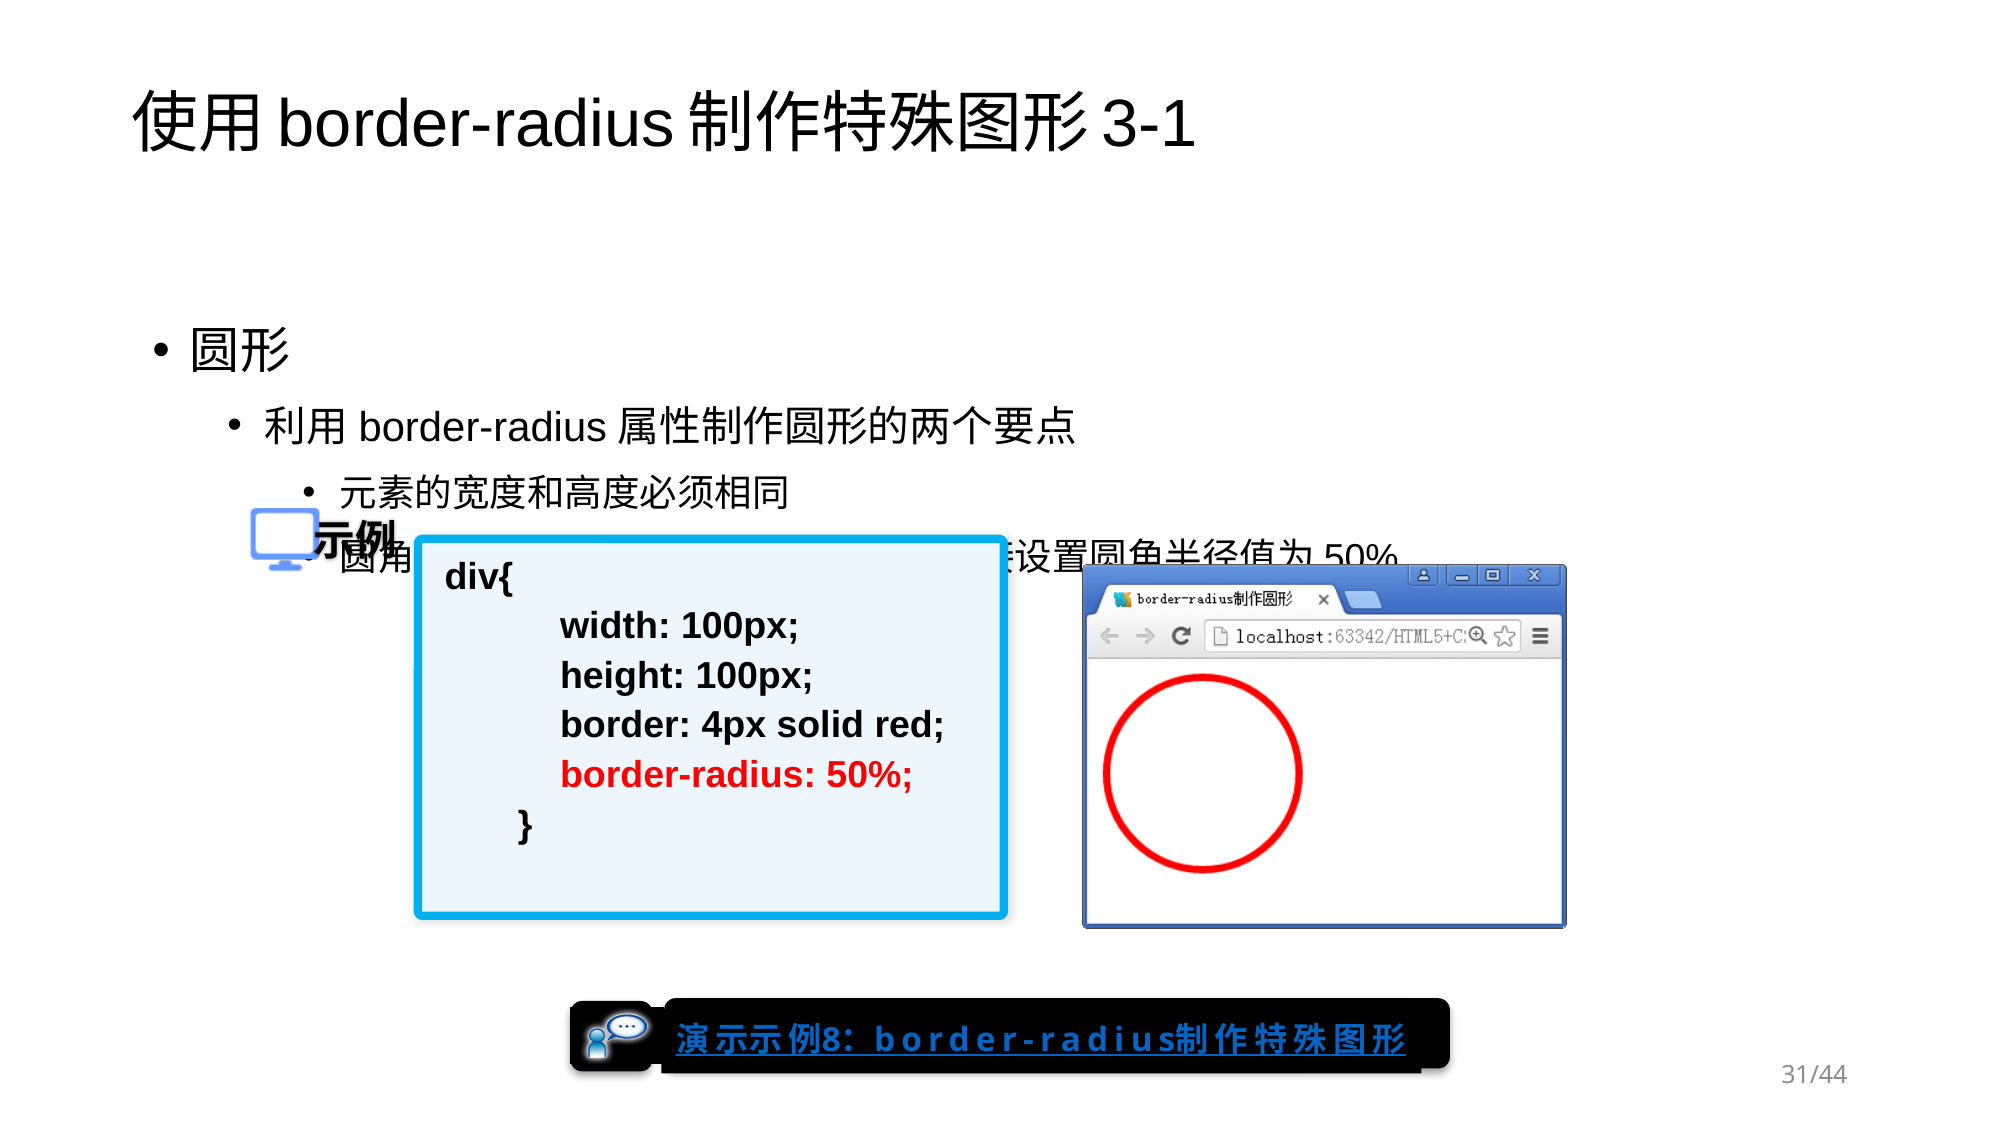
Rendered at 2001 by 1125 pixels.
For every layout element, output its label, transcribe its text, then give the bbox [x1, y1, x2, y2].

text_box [249, 504, 413, 573]
picture [1082, 564, 1567, 929]
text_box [570, 998, 1450, 1072]
list 圆形 利用border-radius属性制作圆形的两个要点 元素的宽度和高度必须相同 圆角的半径为元素宽度的一半，或者直接设置圆角半径值为50% [137, 299, 1863, 1014]
text_box div{ width: 100px; height: 100px; border: 4px solid red; border-radius: 50%; } [417, 538, 1004, 916]
title 使用border-radius制作特殊图形3-1 [75, 55, 1518, 170]
slide_number /44 [1412, 1042, 1863, 1103]
